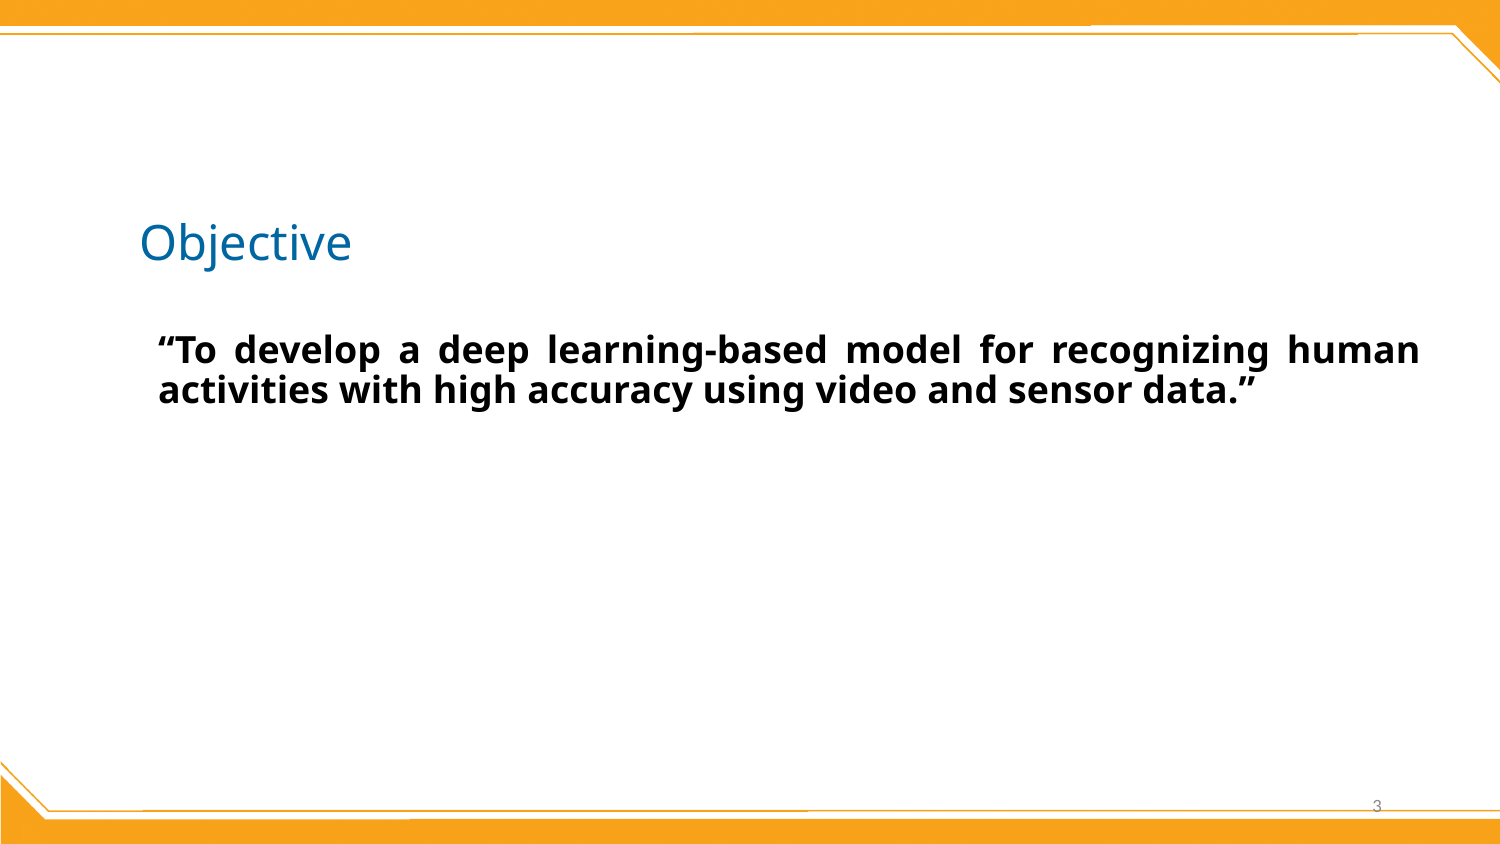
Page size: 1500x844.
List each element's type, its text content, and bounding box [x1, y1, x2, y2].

title Objective [124, 210, 1418, 279]
picture [2, 681, 1500, 844]
slide_number 3 [1059, 782, 1397, 827]
picture [0, 0, 1500, 84]
list “To develop a deep learning-based model for recognizing human activities with high accuracy using video and sensor data.” [143, 323, 1437, 465]
